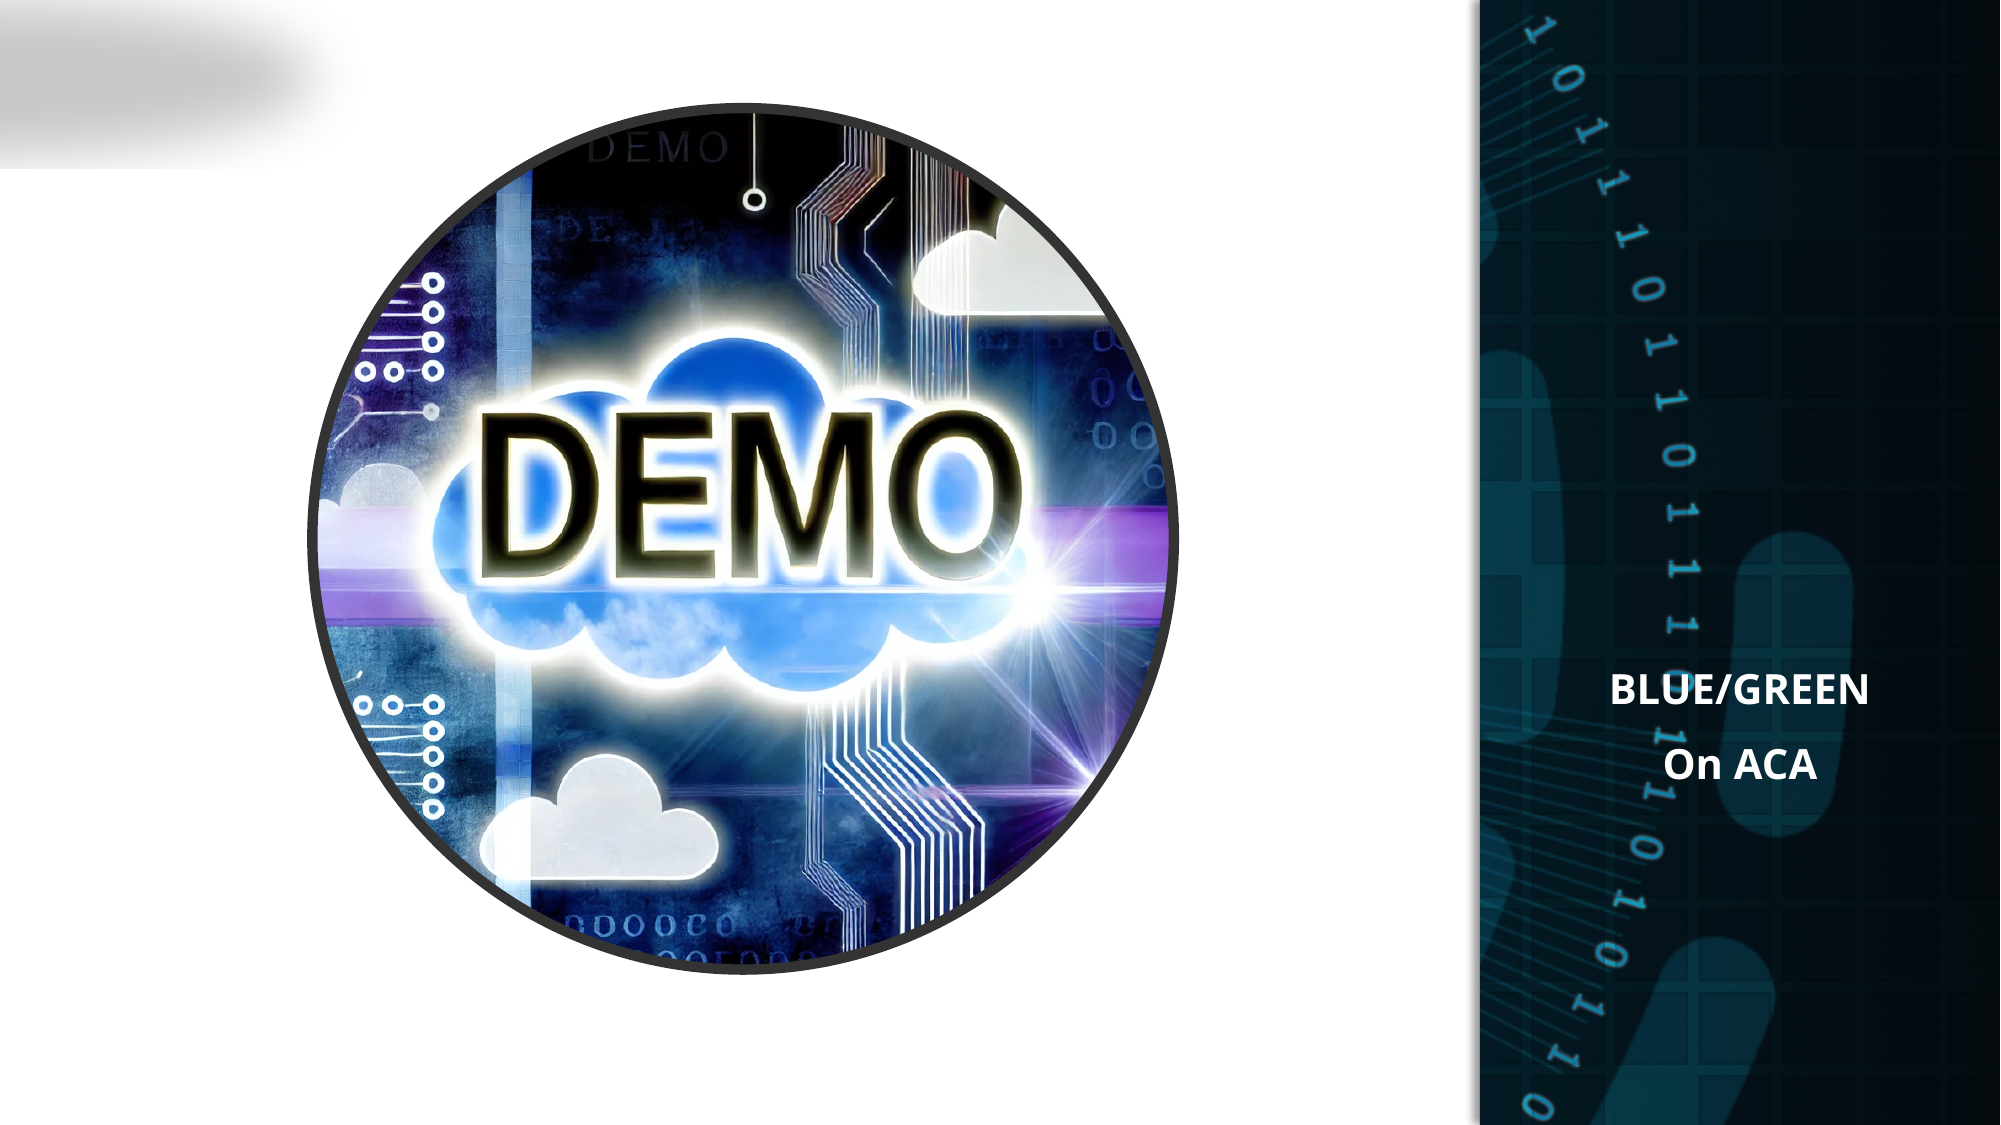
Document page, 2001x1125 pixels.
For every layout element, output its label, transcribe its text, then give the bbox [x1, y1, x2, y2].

picture [312, 108, 1174, 970]
text_box BLUE/GREEN On ACA [1479, 0, 2000, 1125]
